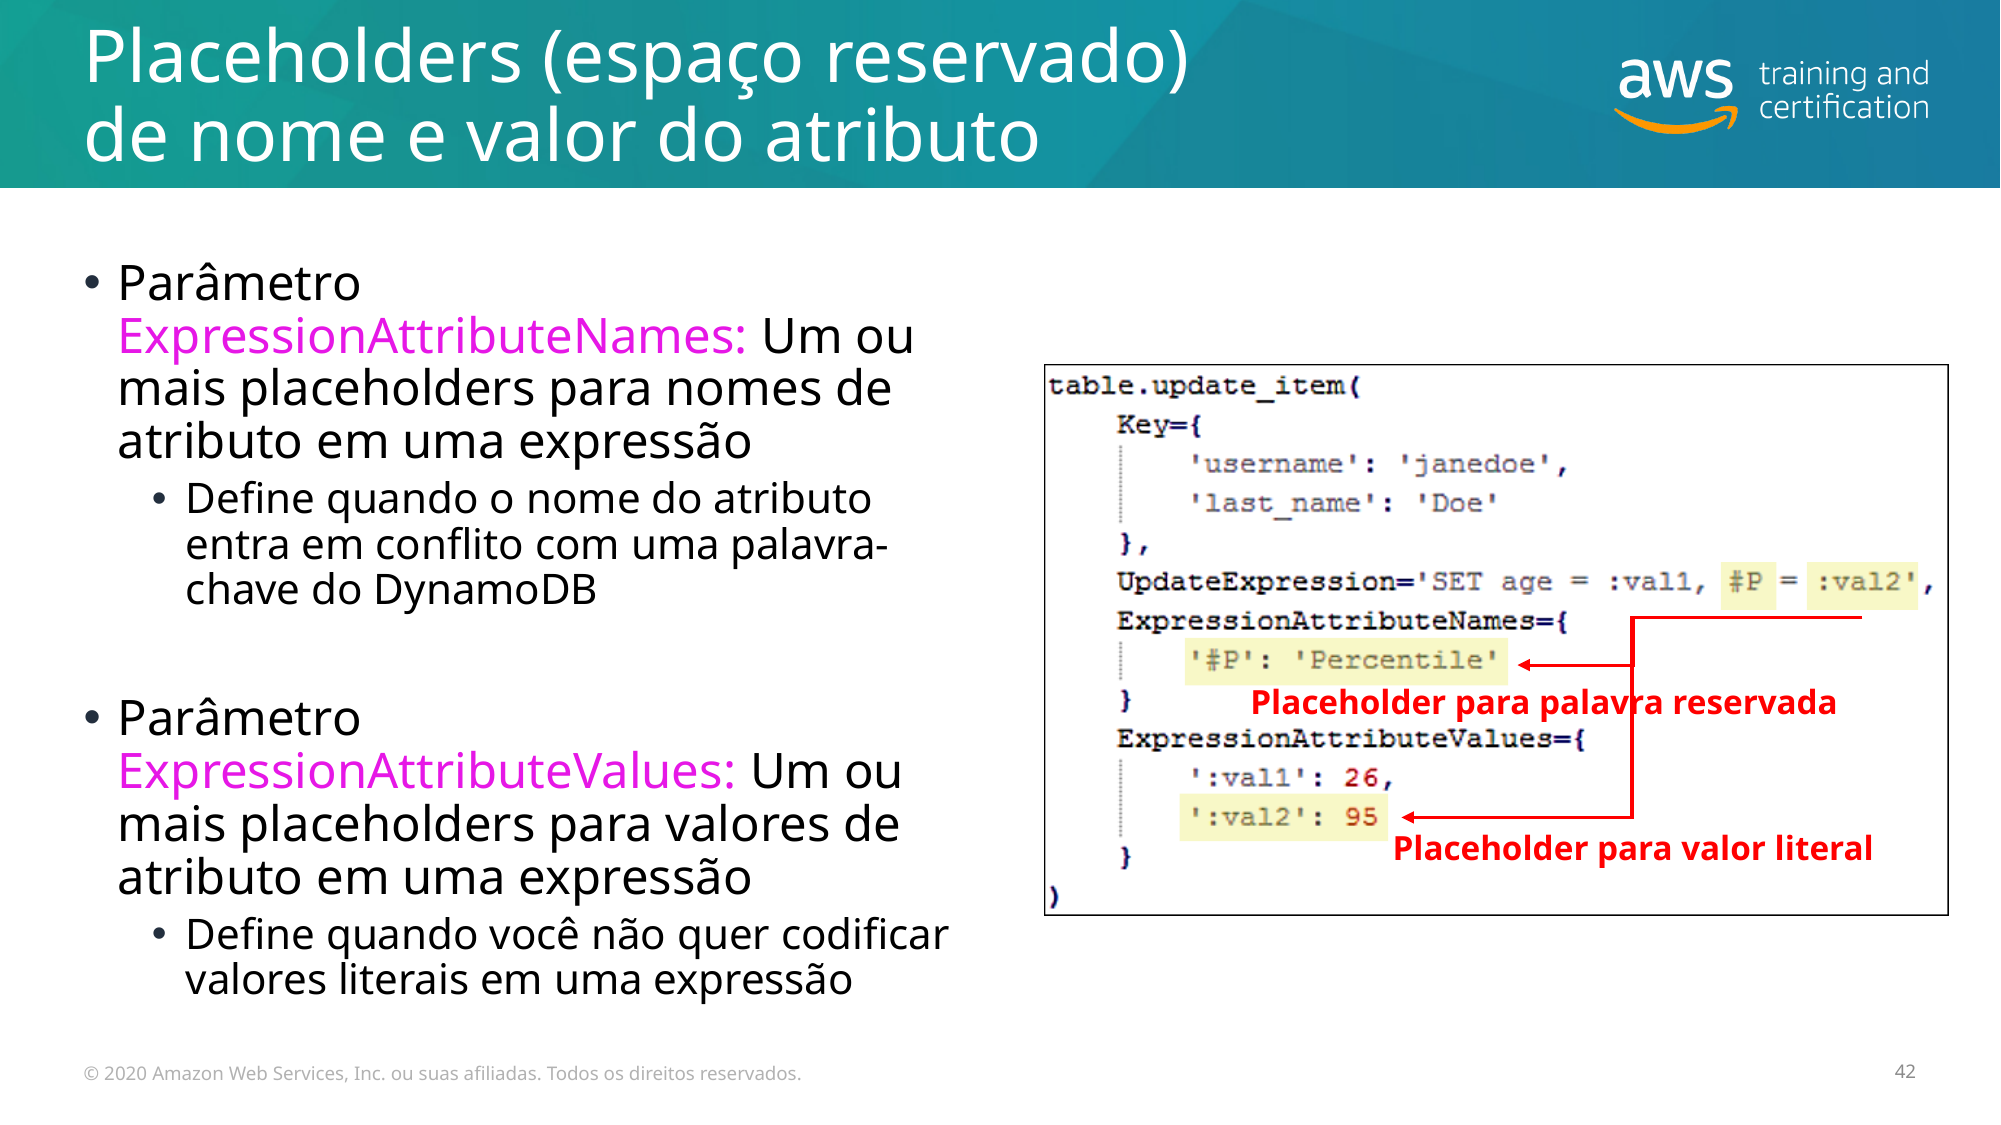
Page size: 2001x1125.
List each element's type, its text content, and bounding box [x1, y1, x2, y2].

slide_number 42 [1481, 1042, 1932, 1103]
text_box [1401, 617, 1863, 818]
title Placeholders (espaço reservado) de nome e valor do atributo [68, 59, 1551, 138]
footer © 2020 Amazon Web Services, Inc. ou suas afiliadas. Todos os direitos reservados. [68, 1042, 1000, 1103]
list Parâmetro ExpressionAttributeNames: Um ou mais placeholders para nomes de atributo em uma expressão Define quando o nome do atributo entra em conflito com uma palavra-chave do DynamoDB Parâmetro ExpressionAttributeValues: Um ou mais placeholders para valores de atributo em uma expressão Define quando você não quer codificar valores literais em uma expressão [68, 250, 1000, 1014]
picture [0, 0, 2000, 188]
picture [1044, 364, 1949, 917]
